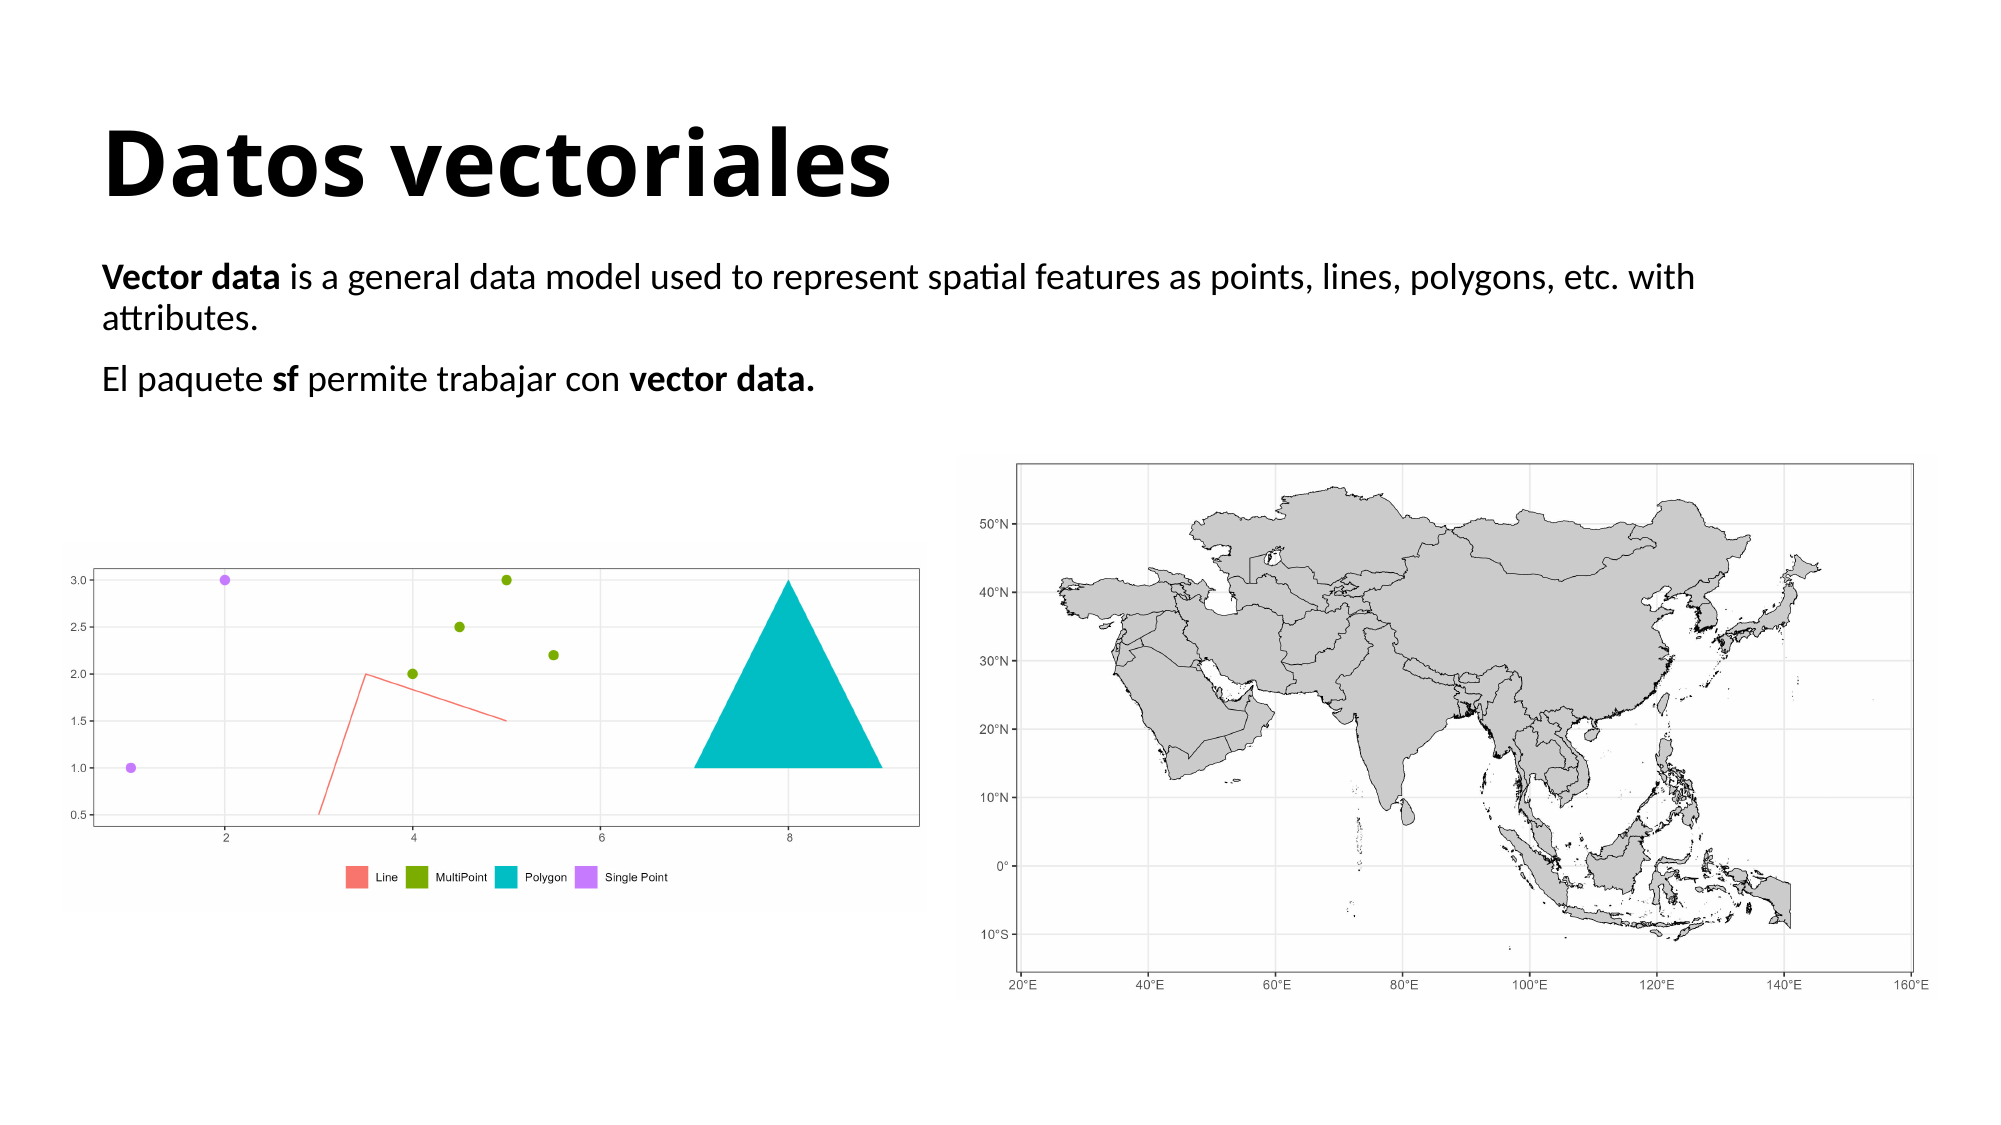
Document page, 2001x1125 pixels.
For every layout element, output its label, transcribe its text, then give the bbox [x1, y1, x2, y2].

title Datos vectoriales [86, 90, 1137, 244]
picture [63, 543, 927, 912]
picture [956, 455, 1937, 1000]
list Vector data is a general data model used to represent spatial features as points, lines, polygons, etc. with attributes. El paquete sf permite trabajar con vector data. [86, 249, 1860, 443]
